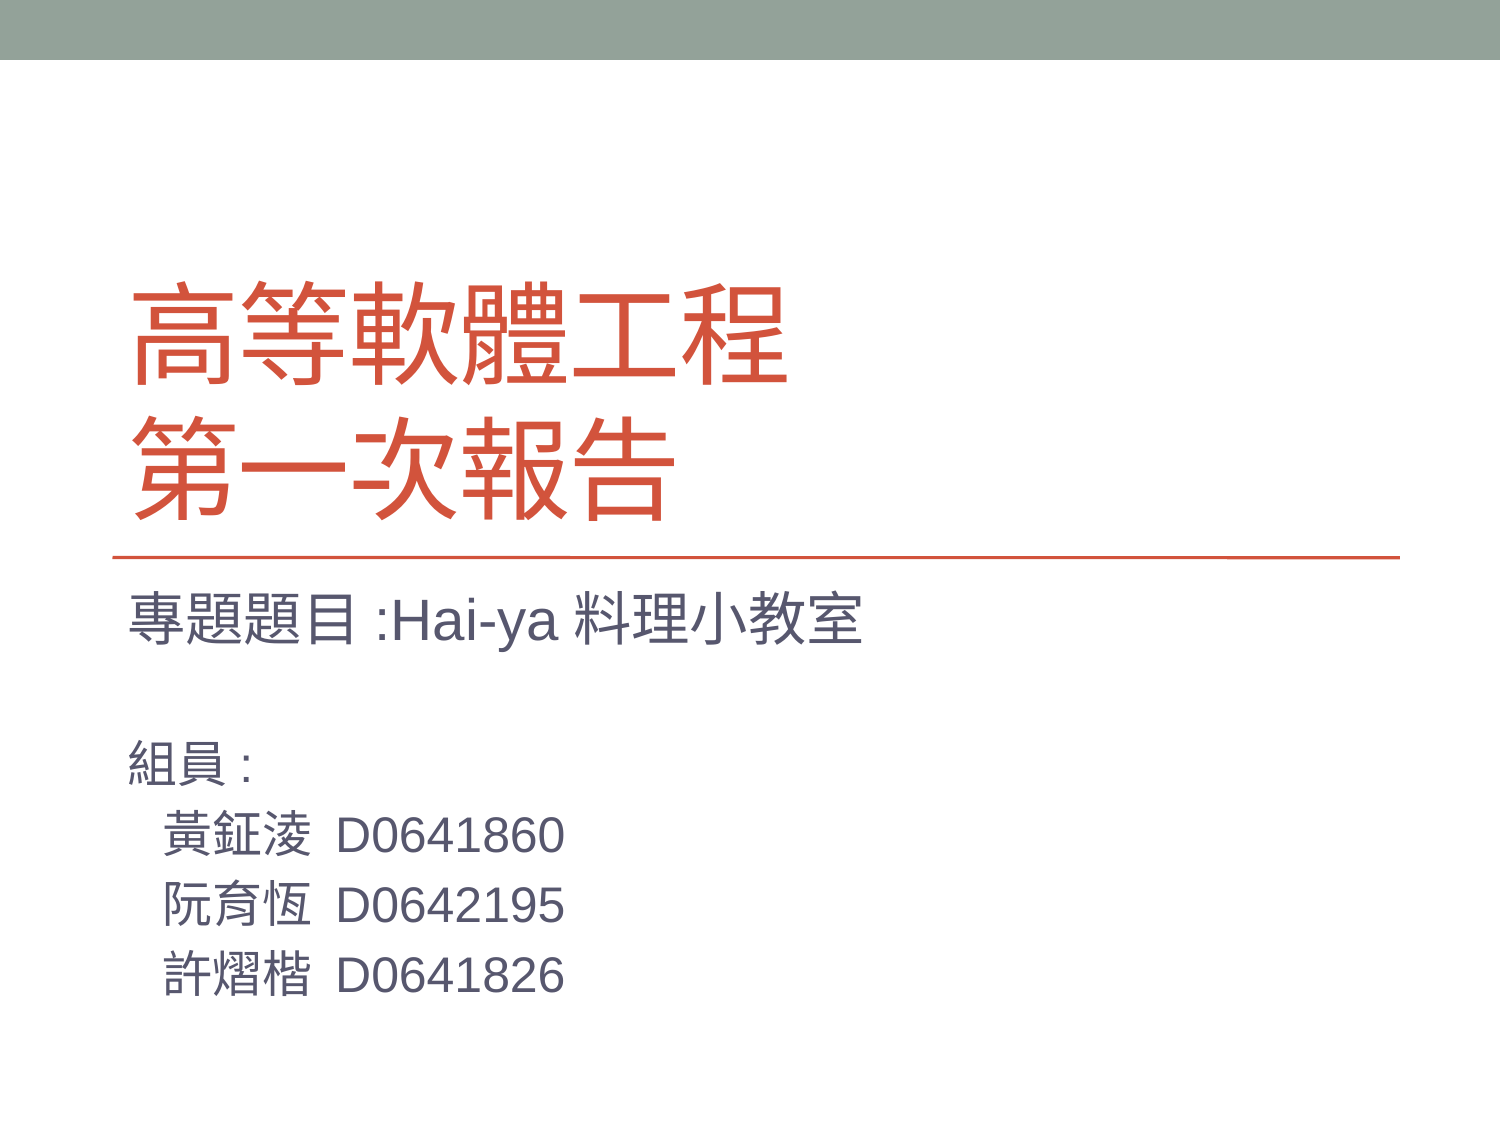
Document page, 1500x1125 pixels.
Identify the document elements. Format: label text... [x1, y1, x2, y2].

subtitle 專題題目:Hai-ya料理小教室 組員: 黃鉦淩 D0641860 阮育恆 D0642195 許熠楷 D0641826 [112, 575, 1163, 1024]
title 高等軟體工程 第一次報告 [112, 224, 1400, 542]
